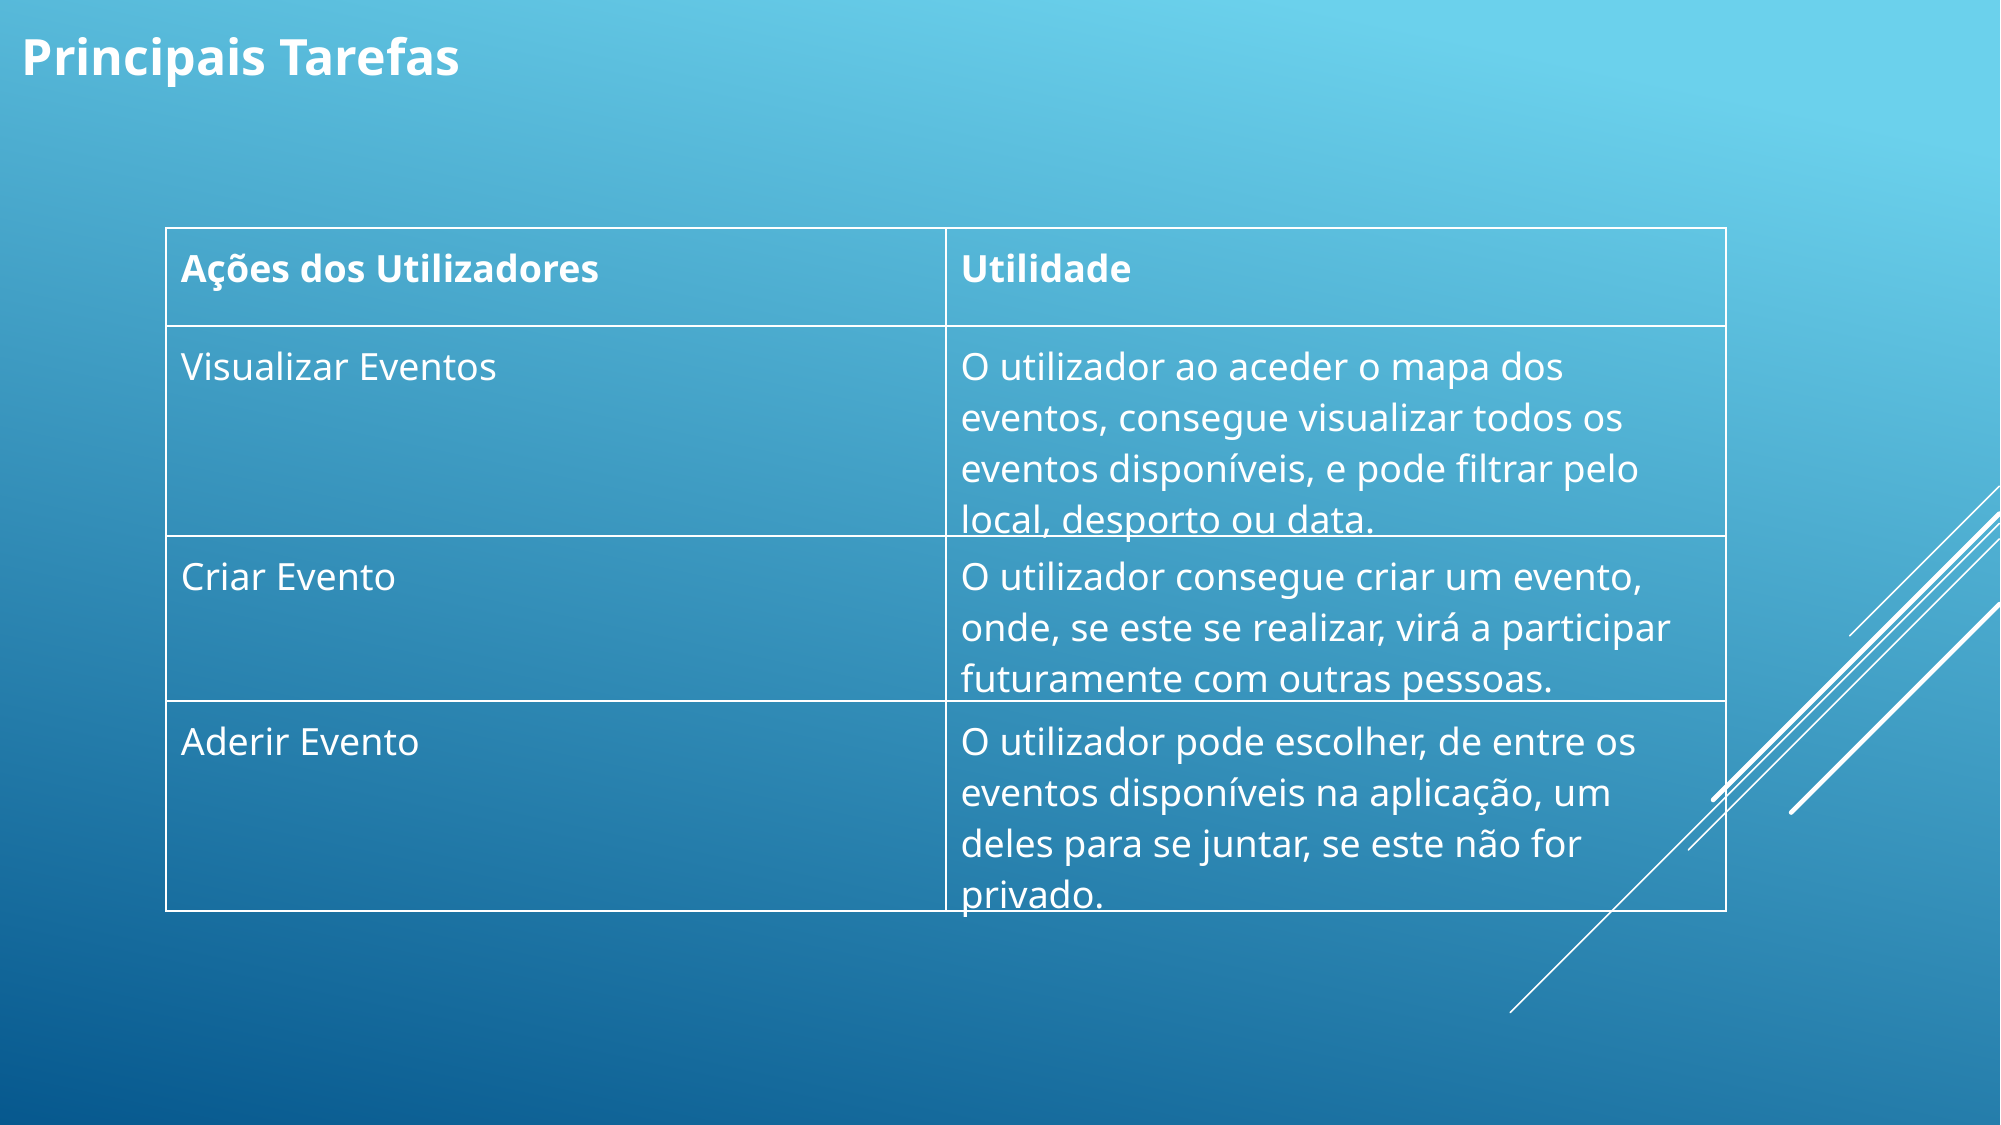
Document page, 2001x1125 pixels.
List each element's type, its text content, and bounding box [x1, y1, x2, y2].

table_header Utilidade [947, 229, 1725, 325]
table_cell Criar Evento [167, 537, 945, 700]
table_cell O utilizador pode escolher, de entre os eventos disponíveis na aplicação, um deles para se juntar, se este não for privado. [947, 702, 1725, 910]
table_header Ações dos Utilizadores [167, 229, 945, 325]
table_cell Visualizar Eventos [167, 327, 945, 535]
table_cell O utilizador consegue criar um evento, onde, se este se realizar, virá a participar futuramente com outras pessoas. [947, 537, 1725, 700]
table_cell Aderir Evento [167, 702, 945, 910]
table_cell O utilizador ao aceder o mapa dos eventos, consegue visualizar todos os eventos disponíveis, e pode filtrar pelo local, desporto ou data. [947, 327, 1725, 535]
text_box Principais Tarefas [6, 17, 476, 93]
